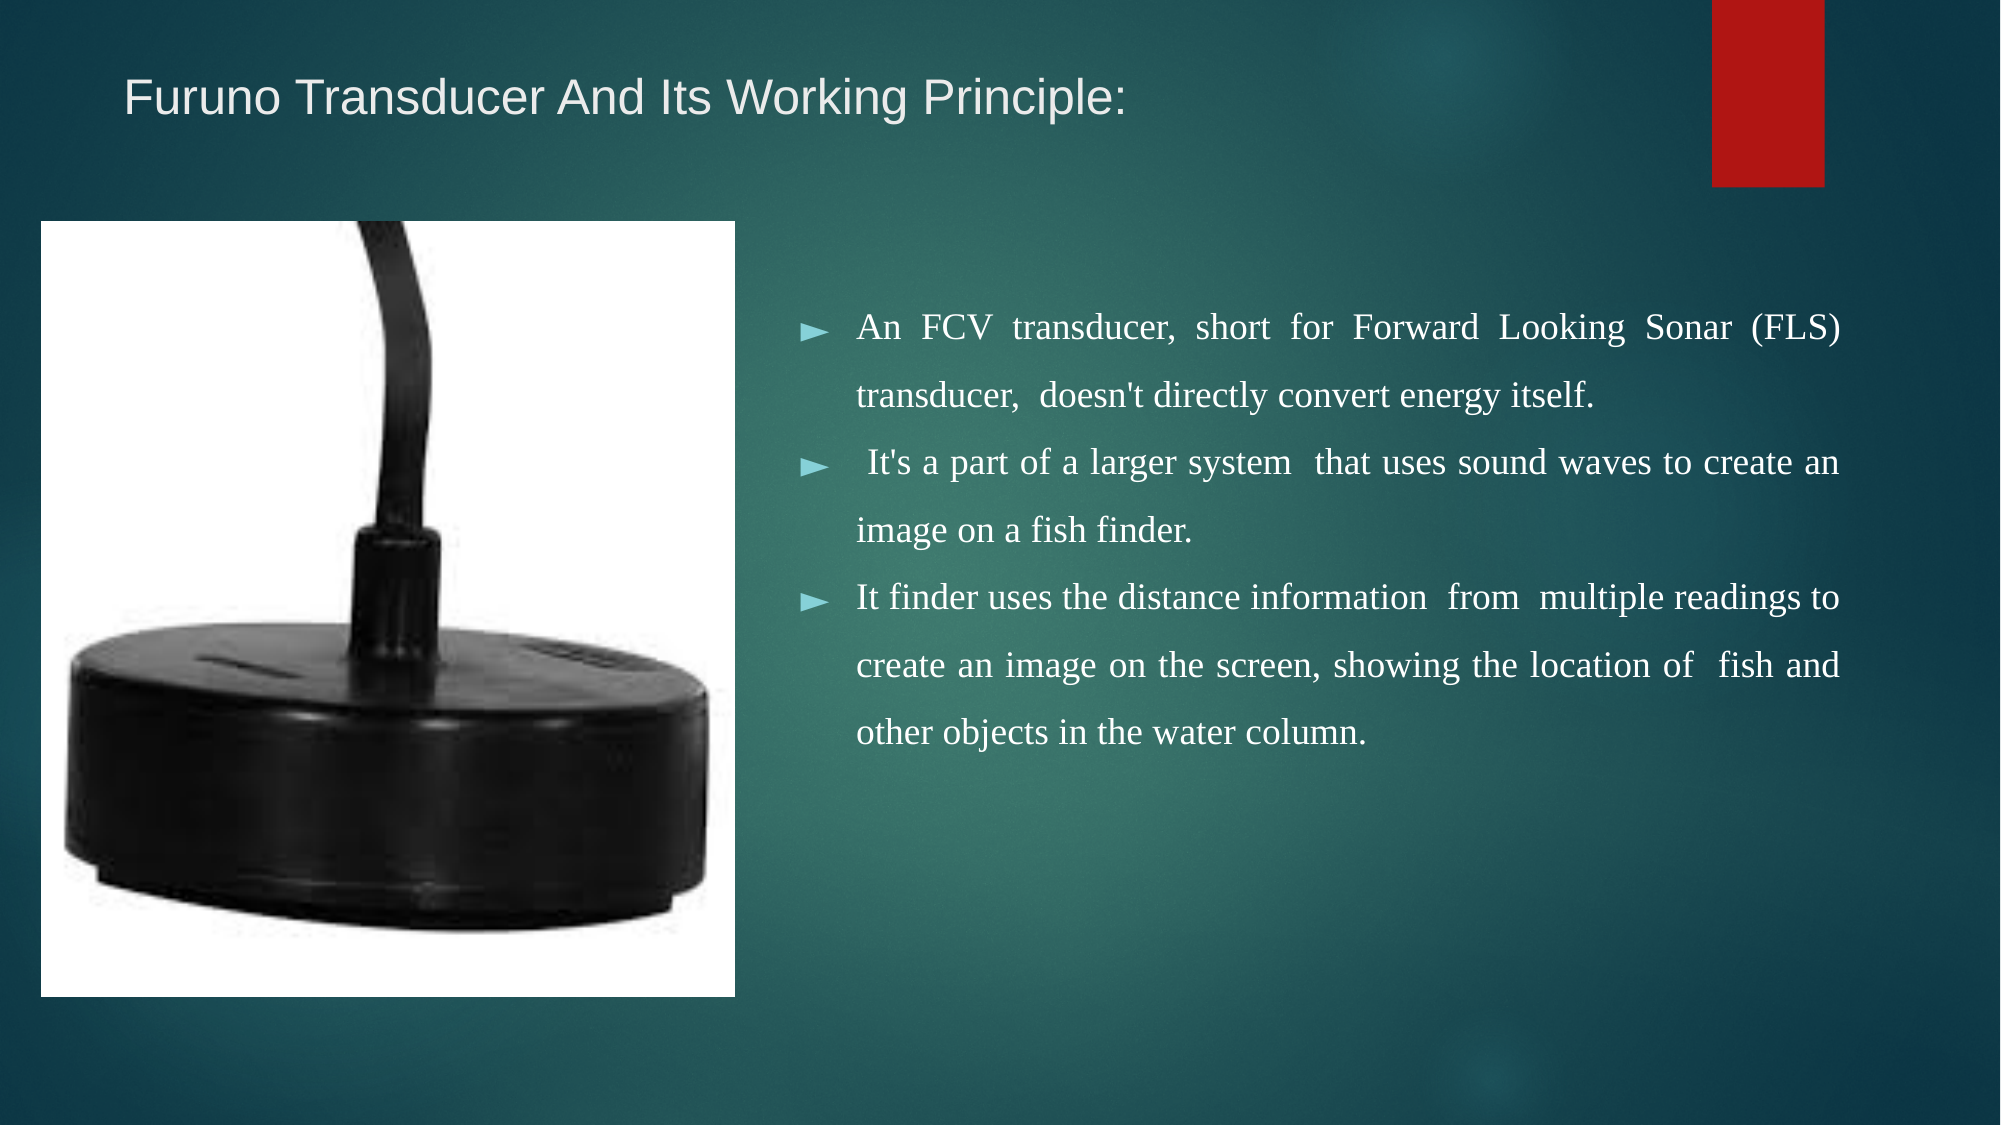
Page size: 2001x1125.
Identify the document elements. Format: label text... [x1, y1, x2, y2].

picture [0, 0, 2001, 1125]
title Furuno Transducer And Its Working Principle: [108, 57, 1619, 144]
list An FCV transducer, short for Forward Looking Sonar (FLS) transducer, doesn't directly convert energy itself. It's a part of a larger system that uses sound waves to create an image on a fish finder. It finder uses the distance information from multiple readings to create an image on the screen, showing the location of fish and other objects in the water column. [784, 272, 1857, 946]
